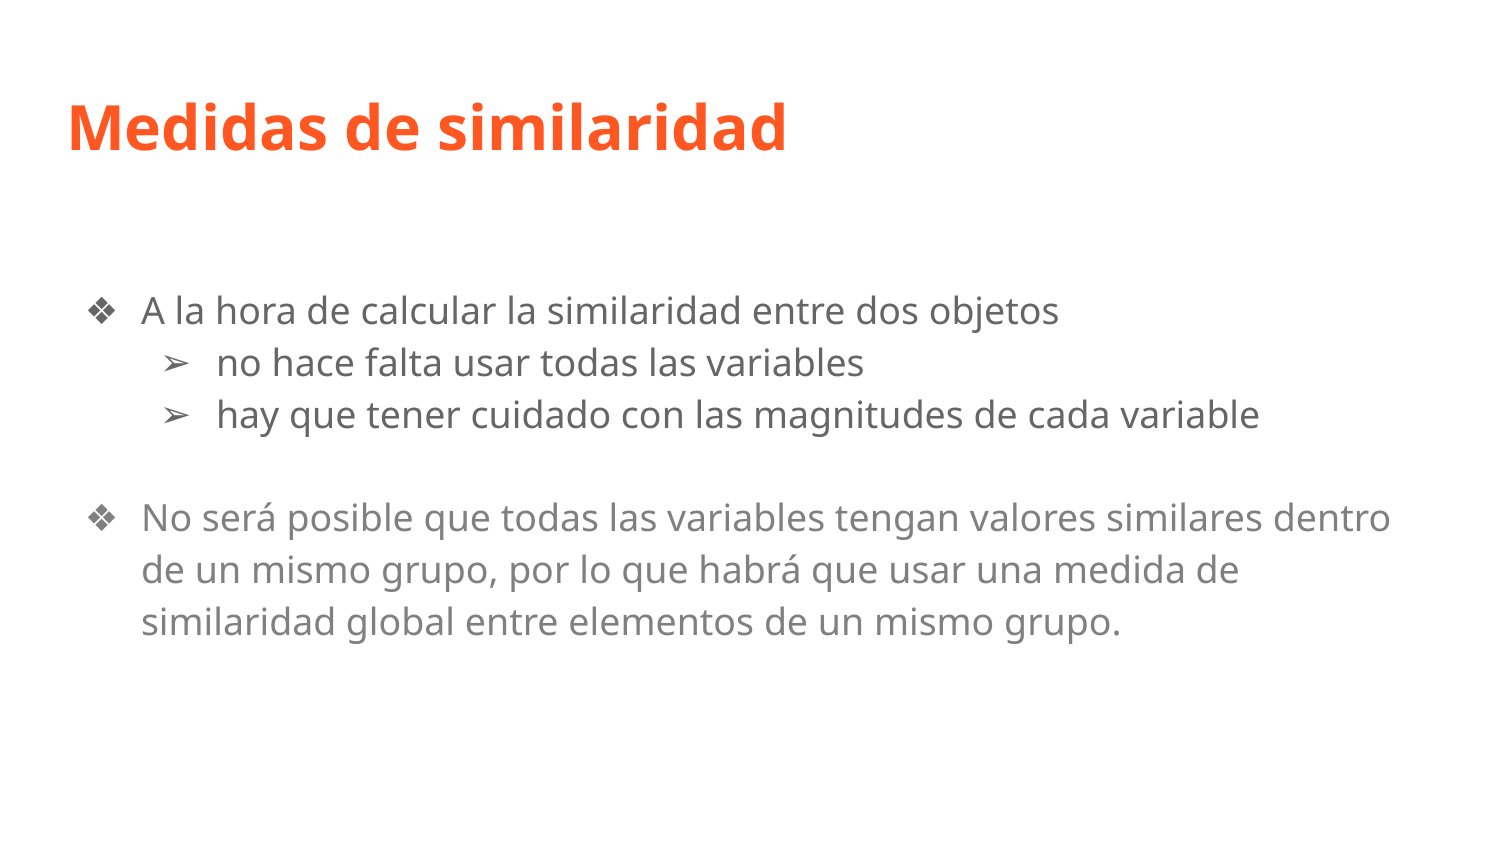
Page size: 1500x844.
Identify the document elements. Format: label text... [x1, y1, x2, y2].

text_box Medidas de similaridad [51, 72, 1449, 167]
text_box A la hora de calcular la similaridad entre dos objetos no hace falta usar todas las variables hay que tener cuidado con las magnitudes de cada variable No será posible que todas las variables tengan valores similares dentro de un mismo grupo, por lo que habrá que usar una medida de similaridad global entre elementos de un mismo grupo. [51, 265, 1449, 826]
